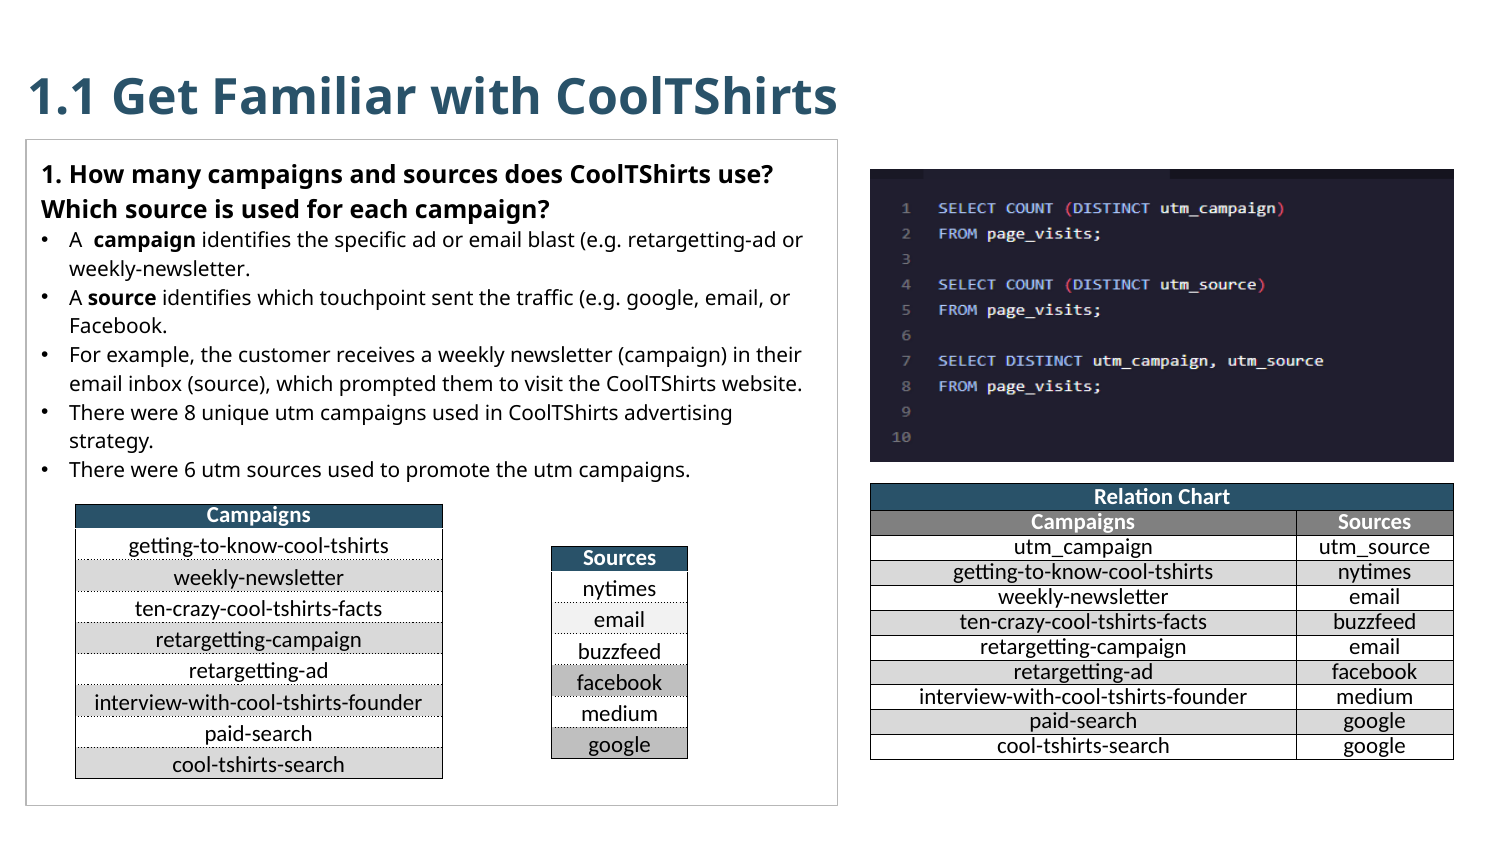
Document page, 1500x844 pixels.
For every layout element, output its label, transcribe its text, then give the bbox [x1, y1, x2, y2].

table_cell email [552, 602, 687, 634]
table_cell facebook [552, 665, 687, 696]
table_cell cool-tshirts-search [871, 735, 1296, 759]
table_cell Sources [1297, 511, 1453, 535]
table_cell retargetting-campaign [76, 622, 442, 654]
table_cell paid-search [871, 710, 1296, 734]
table_cell ten-crazy-cool-tshirts-facts [76, 591, 442, 622]
table_cell nytimes [1297, 561, 1453, 585]
table_cell weekly-newsletter [76, 560, 442, 591]
table_cell google [1297, 735, 1453, 759]
table_cell facebook [1297, 661, 1453, 684]
table_cell retargetting-ad [76, 654, 442, 685]
table_cell google [1297, 710, 1453, 734]
table_cell medium [1297, 685, 1453, 709]
table_cell nytimes [552, 572, 687, 602]
table_cell email [1297, 636, 1453, 660]
picture [870, 168, 1454, 462]
table_cell utm_source [1297, 536, 1453, 560]
table_cell paid-search [76, 716, 442, 747]
table_cell weekly-newsletter [871, 586, 1296, 610]
table_cell retargetting-campaign [871, 636, 1296, 660]
table_cell interview-with-cool-tshirts-founder [76, 685, 442, 716]
table_cell getting-to-know-cool-tshirts [871, 561, 1296, 585]
table_cell retargetting-ad [871, 661, 1296, 684]
text_box 1. How many campaigns and sources does CoolTShirts use? Which source is used for each campaign? A campaign identifies the specific ad or email blast (e.g. retargetting-ad or weekly-newsletter. A source identifies which touchpoint sent the traffic (e.g. google, email, or Facebook. For example, the customer receives a weekly newsletter (campaign) in their email inbox (source), which prompted them to visit the CoolTShirts website. There were 8 unique utm campaigns used in CoolTShirts advertising strategy. There were 6 utm sources used to promote the utm campaigns. [26, 139, 838, 806]
table_cell getting-to-know-cool-tshirts [76, 529, 442, 560]
table_cell ten-crazy-cool-tshirts-facts [871, 611, 1296, 635]
table_header Campaigns [76, 505, 442, 528]
table_cell utm_campaign [871, 536, 1296, 560]
table_cell medium [552, 696, 687, 727]
table_cell buzzfeed [552, 634, 687, 665]
table_cell google [552, 727, 687, 758]
table_cell interview-with-cool-tshirts-founder [871, 685, 1296, 709]
table_cell Campaigns [871, 511, 1296, 535]
table_header Sources [552, 547, 687, 571]
table_cell cool-tshirts-search [76, 747, 442, 778]
table_cell buzzfeed [1297, 611, 1453, 635]
text_box 1.1 Get Familiar with CoolTShirts [12, 2, 1410, 140]
table_header Relation Chart [871, 484, 1453, 510]
table_cell email [1297, 586, 1453, 610]
